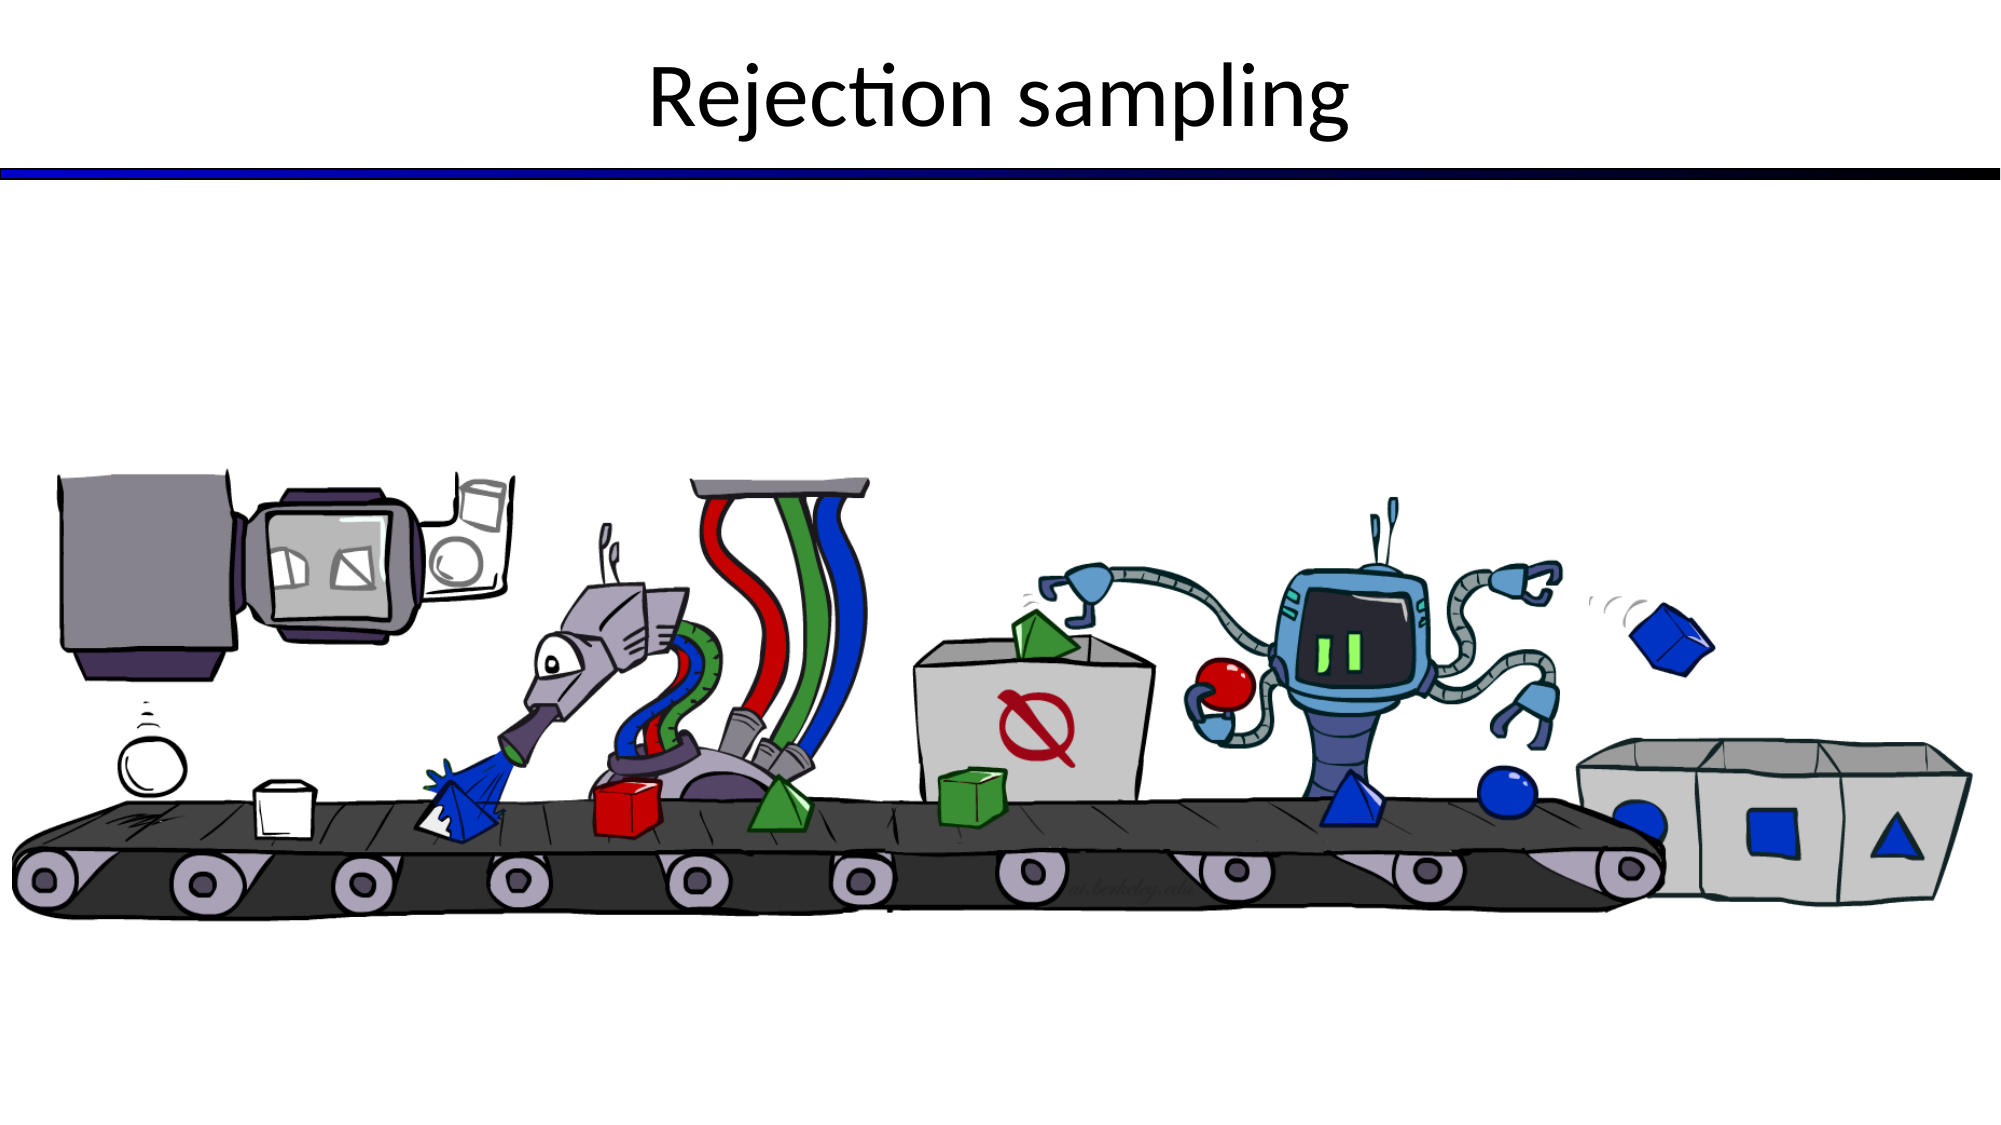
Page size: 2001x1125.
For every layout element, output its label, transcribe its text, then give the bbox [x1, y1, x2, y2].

picture [12, 456, 1988, 971]
title Rejection sampling [0, 0, 2000, 184]
